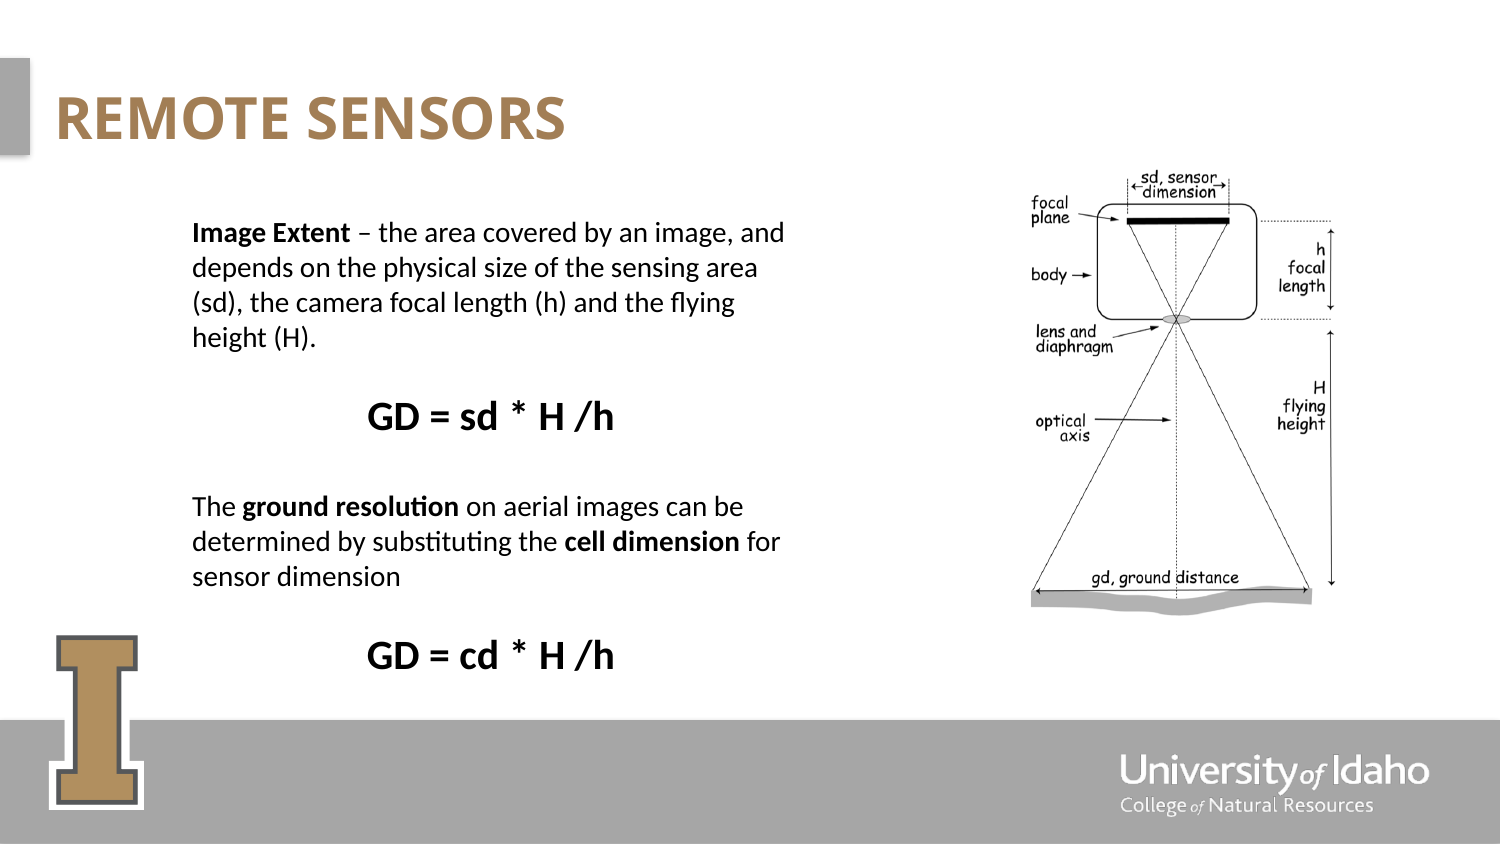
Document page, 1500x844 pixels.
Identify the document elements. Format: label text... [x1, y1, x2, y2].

text_box Image Extent – the area covered by an image, and depends on the physical size of the sensing area (sd), the camera focal length (h) and the flying height (H). GD = sd * H /h [177, 206, 805, 446]
picture [1015, 163, 1350, 623]
title Remote Sensors [54, 80, 1405, 175]
text_box The ground resolution on aerial images can be determined by substituting the cell dimension for sensor dimension GD = cd * H /h [177, 480, 805, 685]
